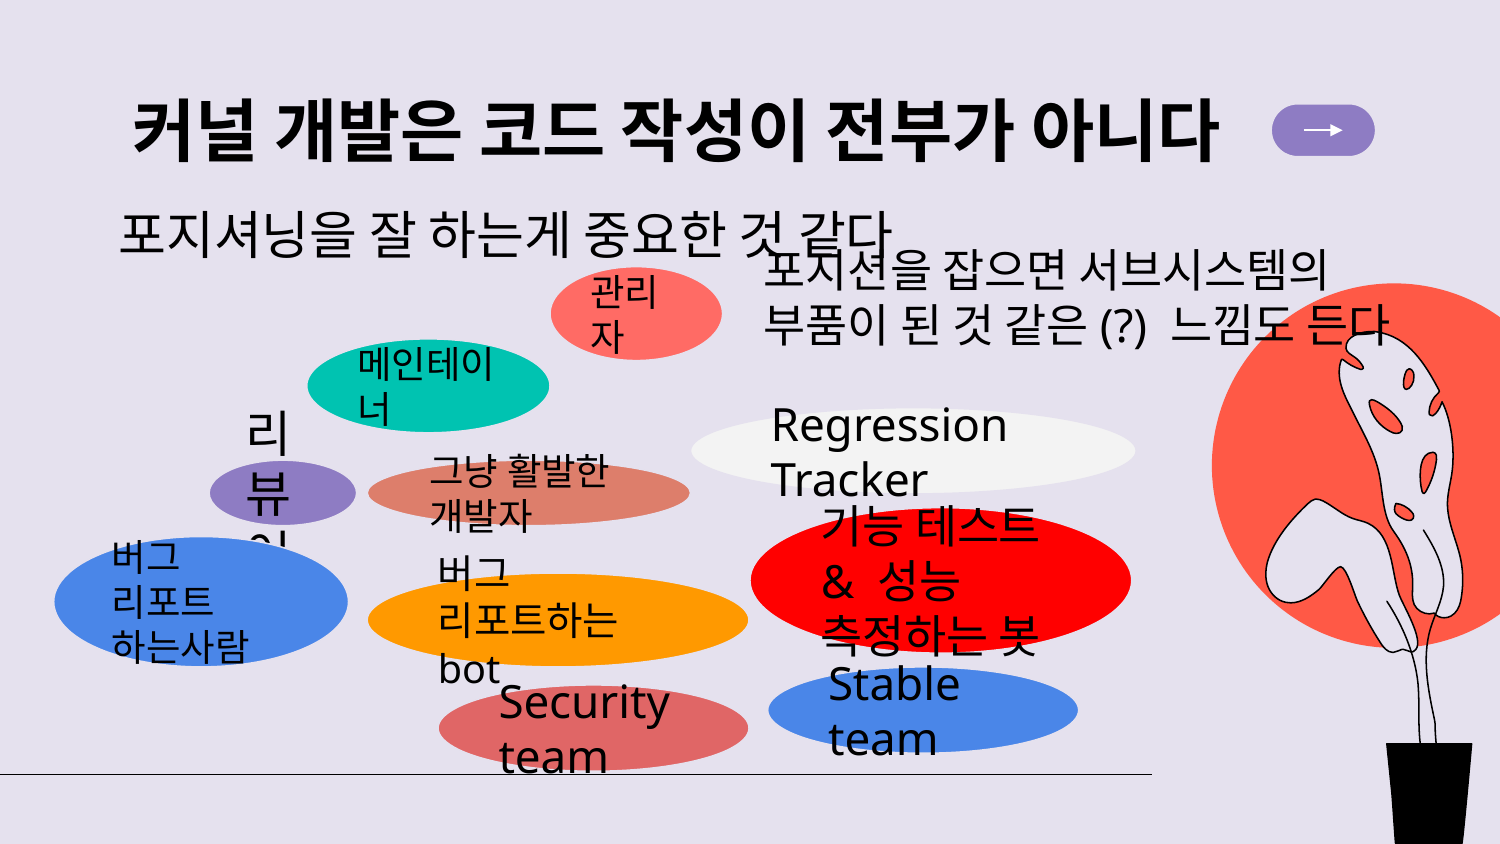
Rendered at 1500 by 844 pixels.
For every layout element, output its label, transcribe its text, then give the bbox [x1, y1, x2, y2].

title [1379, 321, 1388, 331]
text_box Security team [438, 684, 750, 772]
text_box 버그 리포트하는 bot [367, 573, 749, 667]
text_box 버그 리포트 하는사람 [53, 536, 349, 667]
text_box 리뷰어 [209, 460, 357, 526]
text_box Stable team [767, 666, 1079, 754]
text_box 그냥 활발한 개발자 [367, 460, 691, 526]
text_box 관리자 [550, 266, 723, 361]
title 커널 개발은 코드 작성이 전부가 아니다 [116, 72, 1383, 167]
title 포지셔닝을 잘 하는게 중요한 것 같다 [103, 187, 1370, 282]
text_box 메인테이너 [306, 338, 551, 433]
text_box 기능 테스트 & 성능 측정하는 봇 [749, 507, 1132, 654]
title 포지션을 잡으면 서브시스템의 부품이 된 것 같은(?) 느낌도 든다 [748, 226, 1500, 321]
text_box Regression Tracker [690, 407, 1137, 494]
